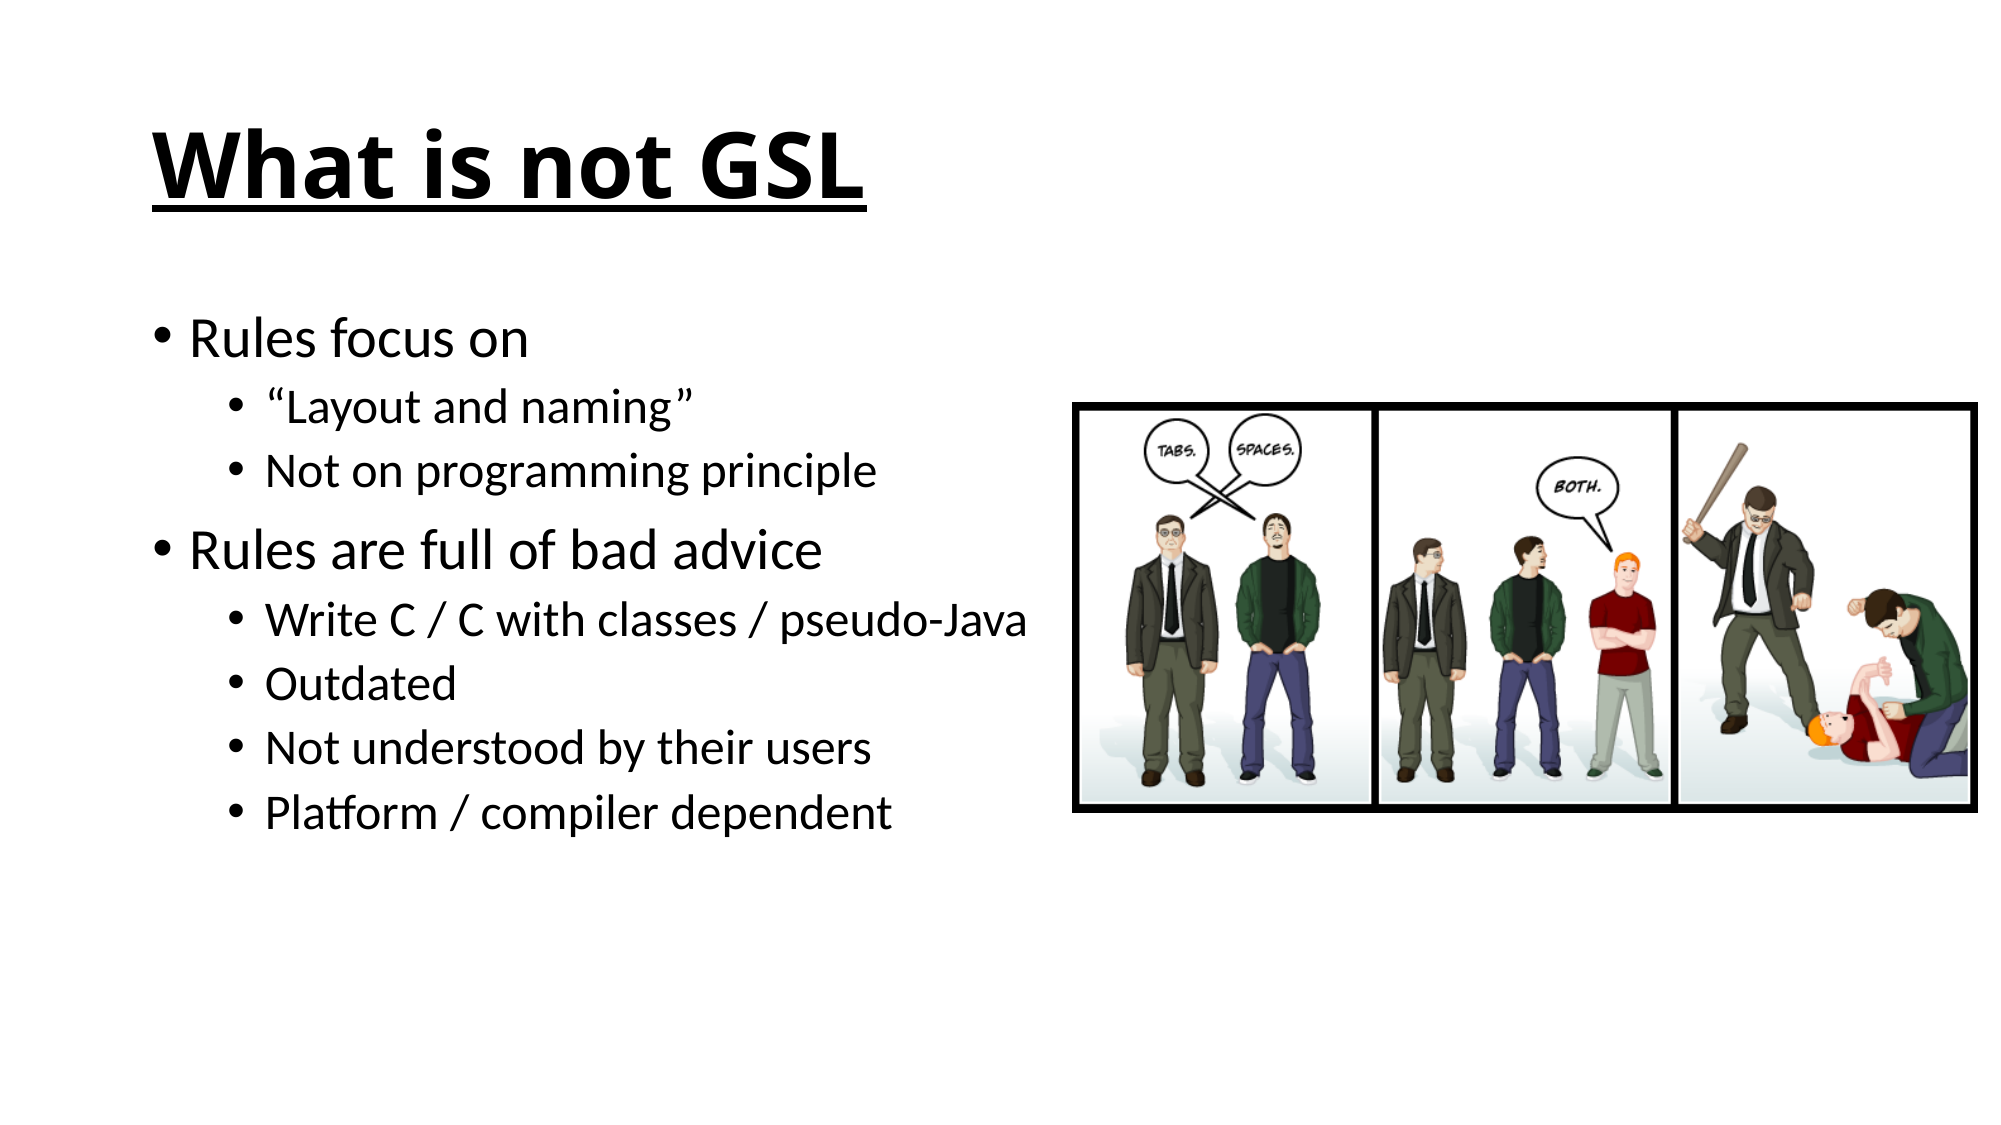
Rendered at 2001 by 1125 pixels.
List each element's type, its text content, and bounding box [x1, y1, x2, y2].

picture [1072, 402, 1978, 813]
list Rules focus on “Layout and naming” Not on programming principle Rules are full of bad advice Write C / C with classes / pseudo-Java Outdated Not understood by their users Platform / compiler dependent [137, 299, 1863, 1014]
title What is not GSL [137, 59, 1863, 278]
